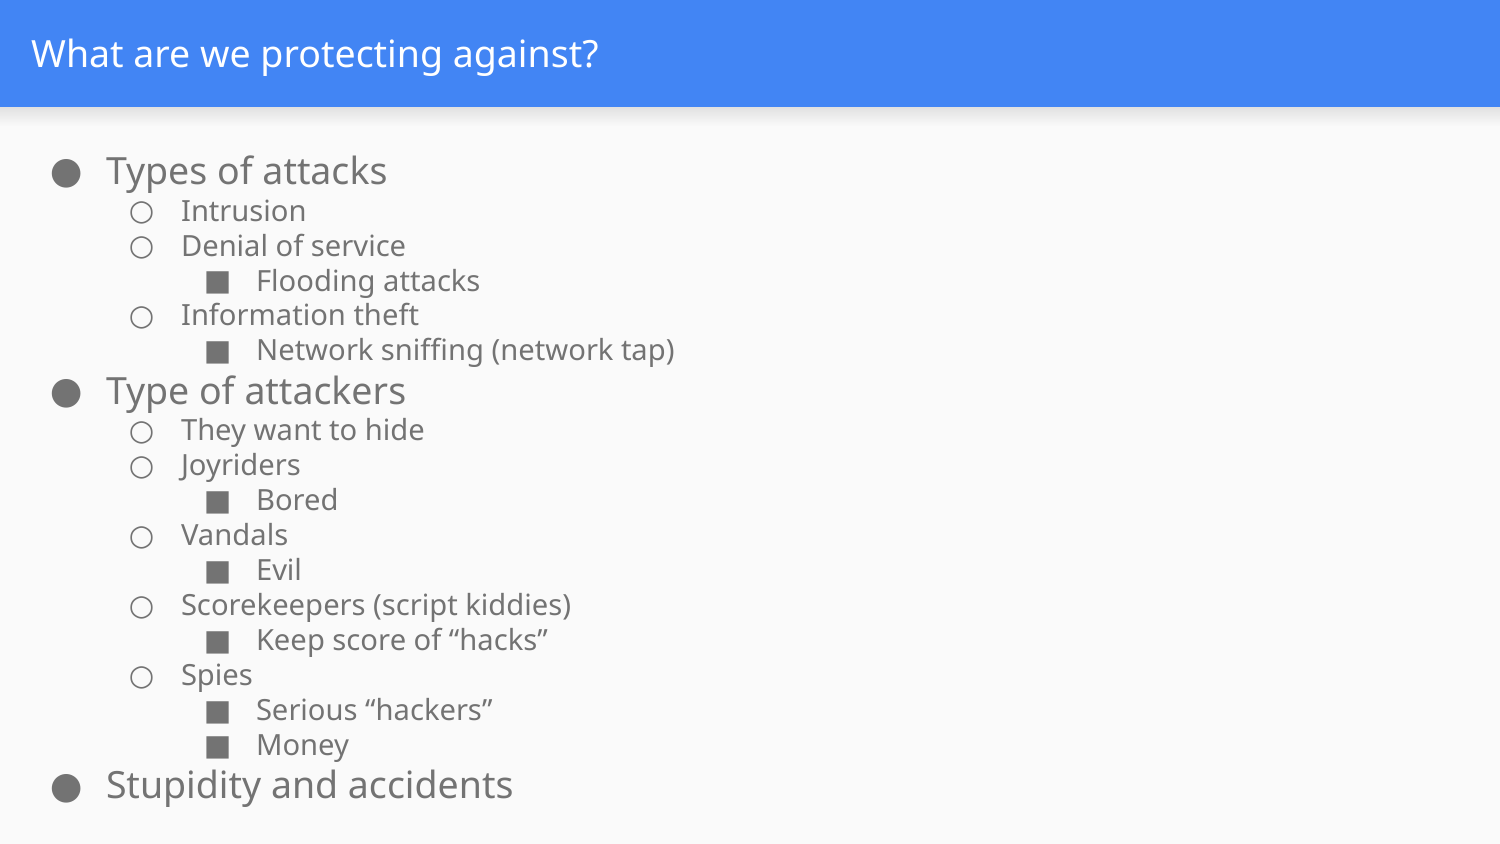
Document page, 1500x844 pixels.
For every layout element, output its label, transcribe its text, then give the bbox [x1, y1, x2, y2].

title What are we protecting against? [16, 2, 1464, 102]
list Types of attacks Intrusion Denial of service Flooding attacks Information theft Network sniffing (network tap) Type of attackers They want to hide Joyriders Bored Vandals Evil Scorekeepers (script kiddies) Keep score of “hacks” Spies Serious “hackers” Money Stupidity and accidents [16, 131, 1452, 831]
